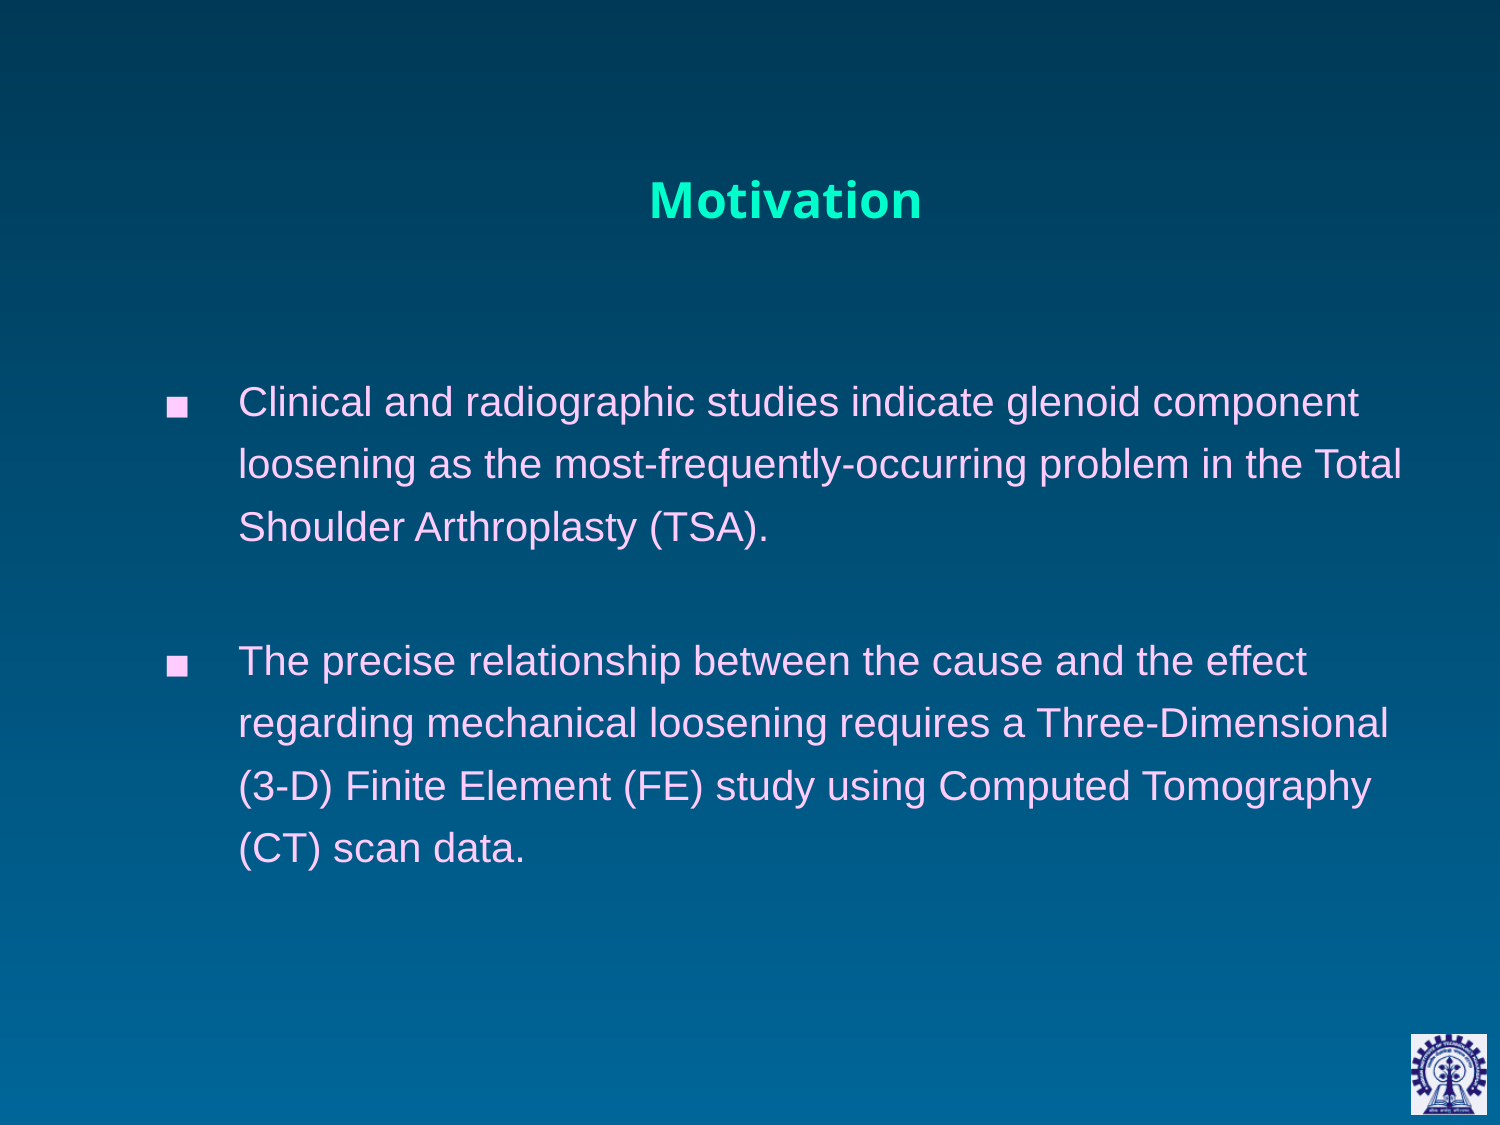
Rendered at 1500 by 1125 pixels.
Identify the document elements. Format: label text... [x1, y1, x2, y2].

text_box Motivation [523, 161, 1049, 237]
picture [1412, 1035, 1486, 1114]
text_box Clinical and radiographic studies indicate glenoid component loosening as the most-frequently-occurring problem in the Total Shoulder Arthroplasty (TSA). The precise relationship between the cause and the effect regarding mechanical loosening requires a Three-Dimensional (3-D) Finite Element (FE) study using Computed Tomography (CT) scan data. [73, 278, 1422, 936]
